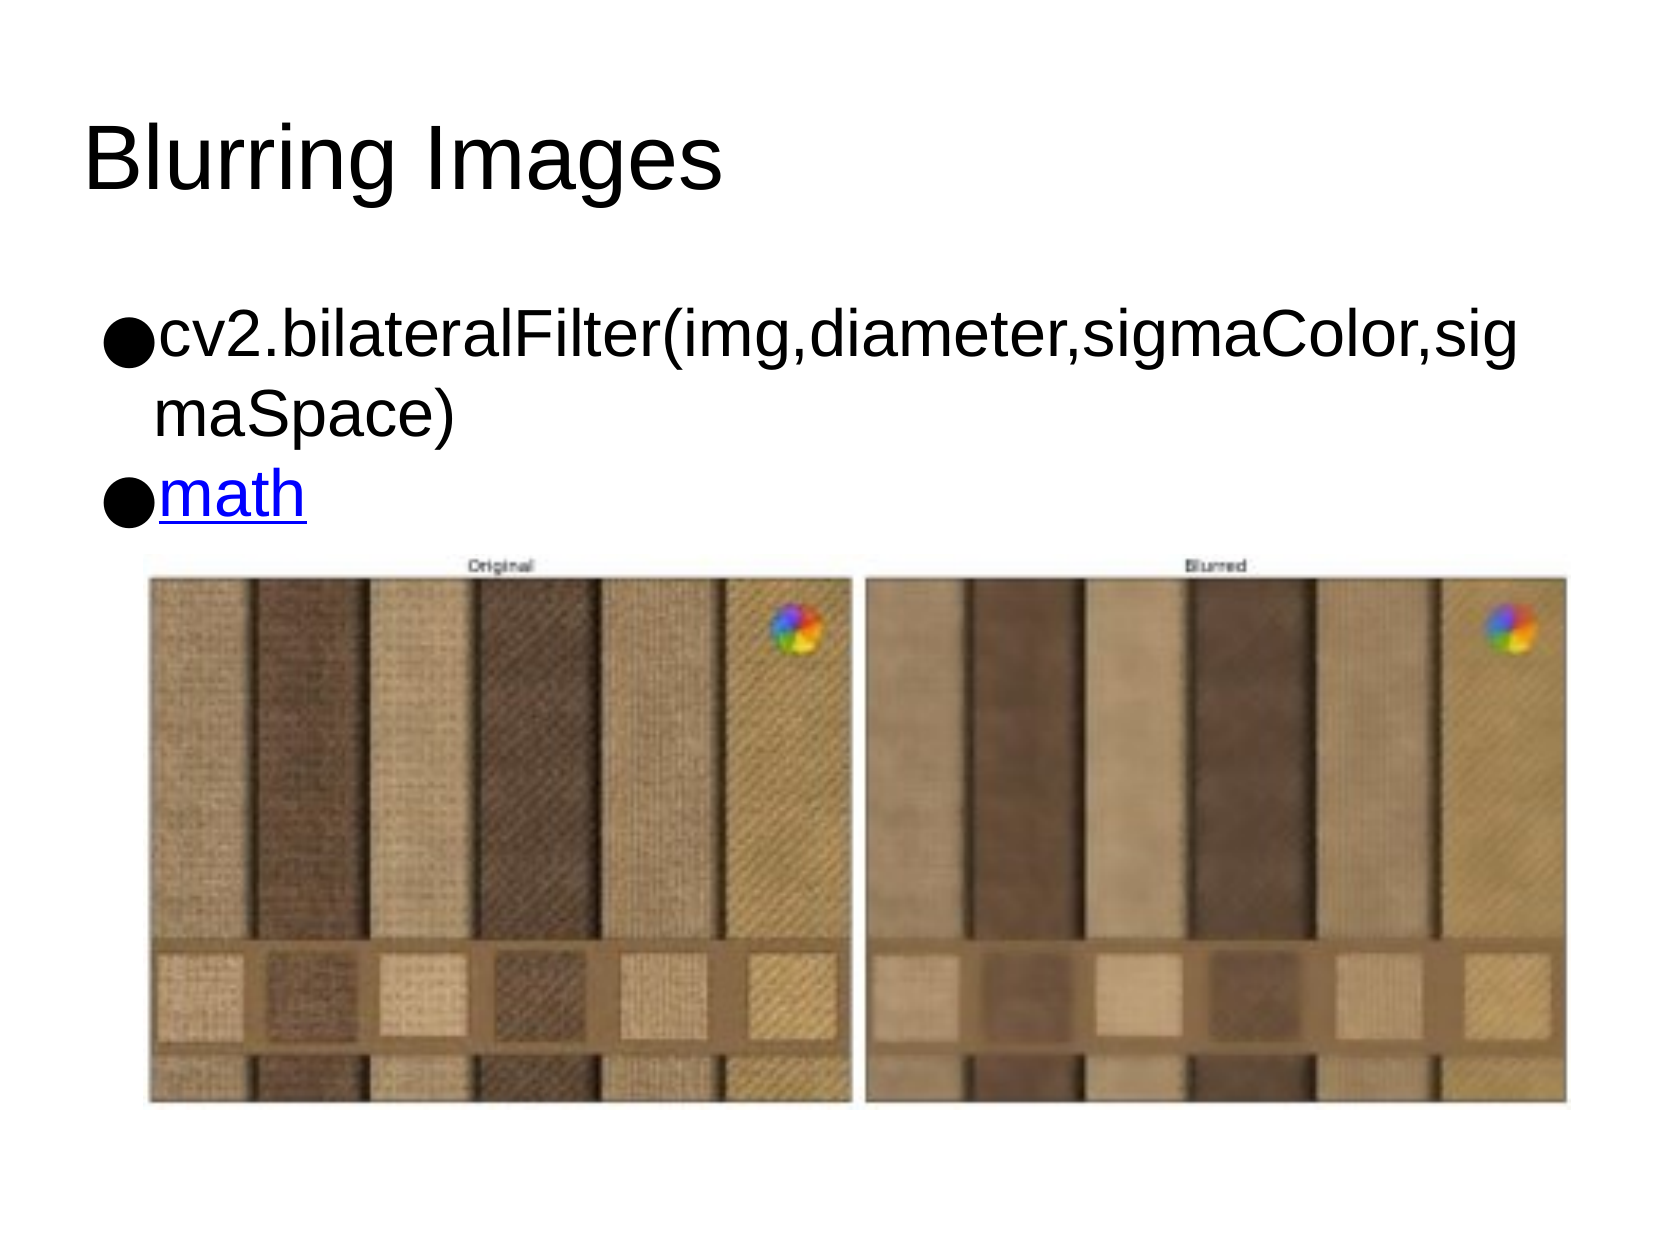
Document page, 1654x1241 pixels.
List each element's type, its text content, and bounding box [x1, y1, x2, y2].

picture [143, 554, 1571, 1110]
text_box Blurring Images [82, 49, 1571, 257]
text_box cv2.bilateralFilter(img,diameter,sigmaColor,sigmaSpace) math [82, 290, 1571, 1110]
